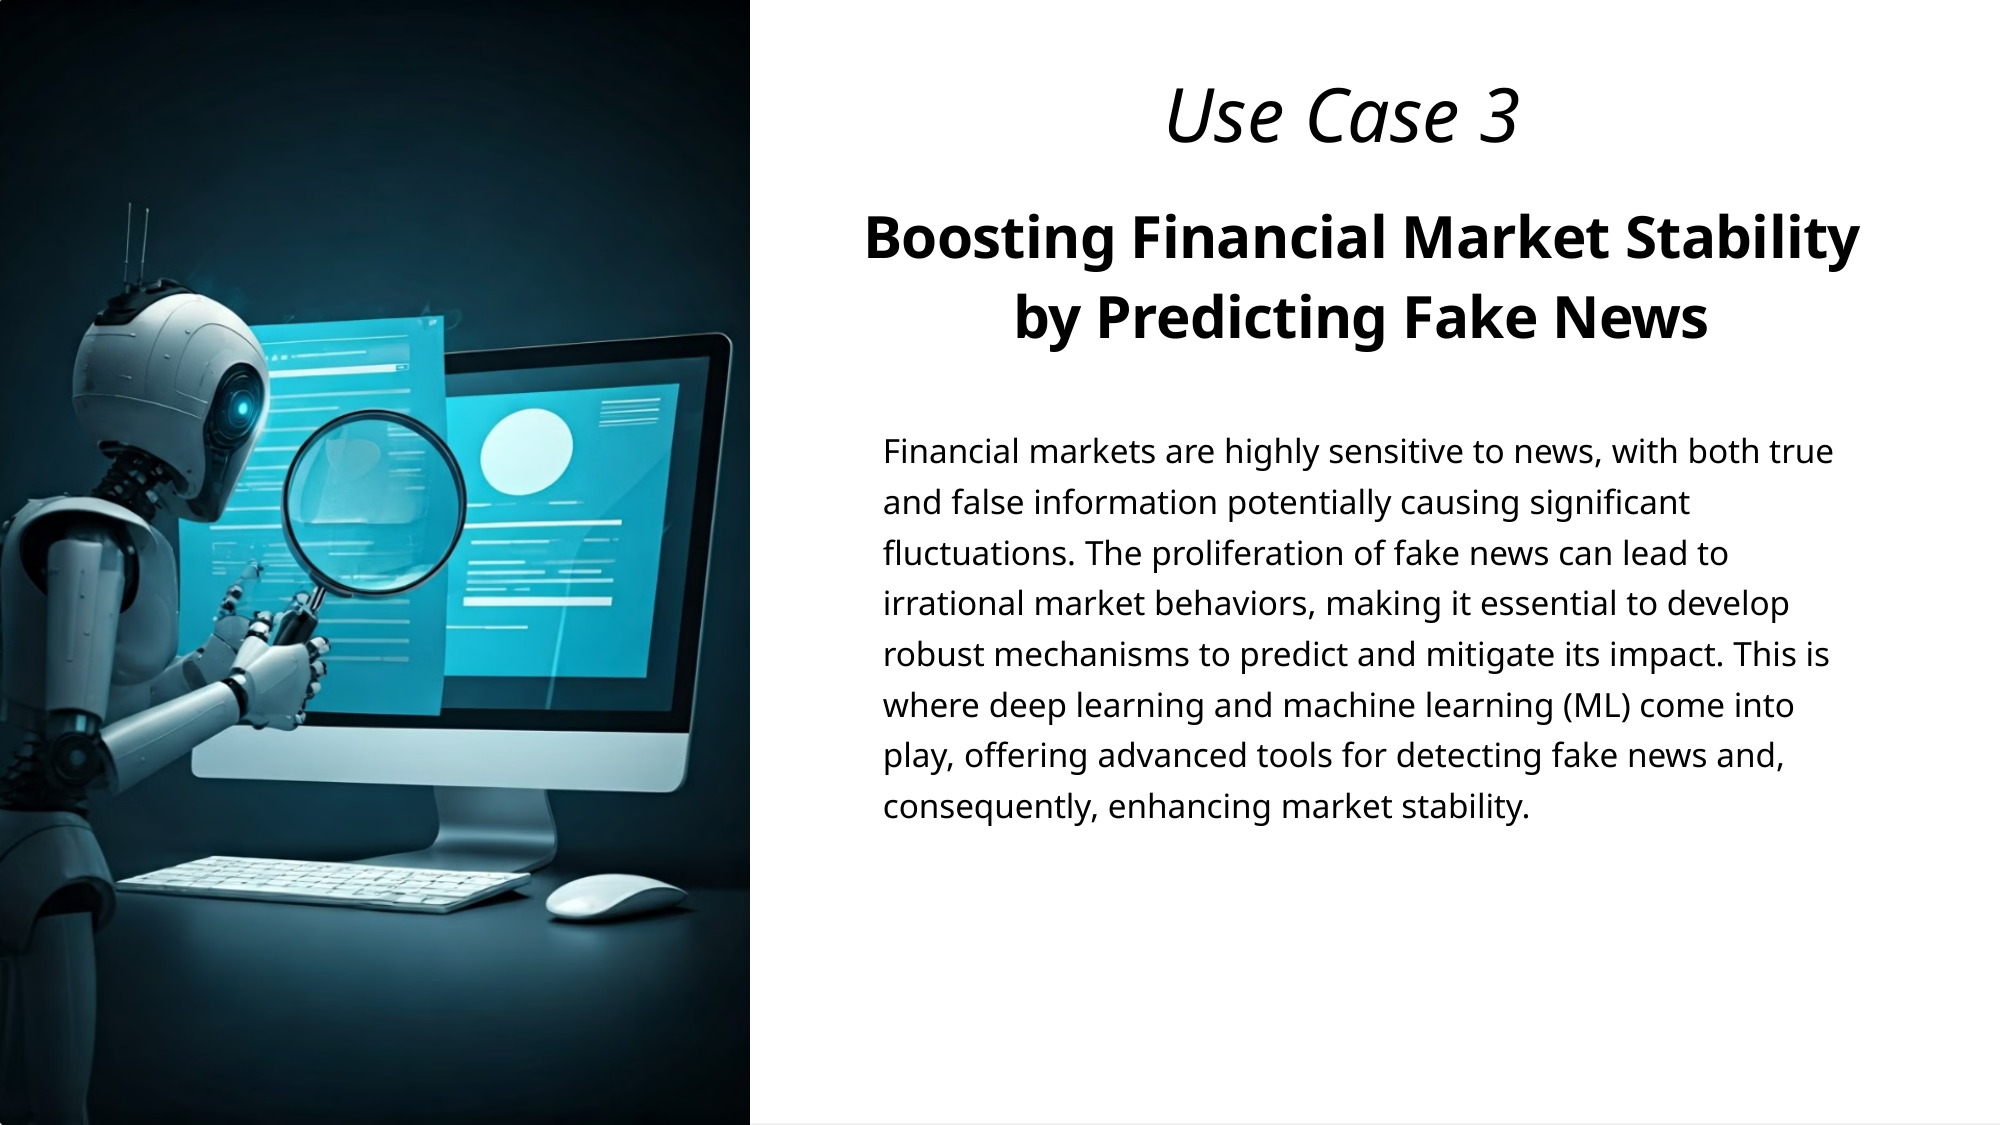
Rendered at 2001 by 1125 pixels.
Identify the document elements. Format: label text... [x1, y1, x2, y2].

text_box Use Case 3 [803, 59, 1882, 165]
text_box Financial markets are highly sensitive to news, with both true and false information potentially causing significant fluctuations. The proliferation of fake news can lead to irrational market behaviors, making it essential to develop robust mechanisms to predict and mitigate its impact. This is where deep learning and machine learning (ML) come into play, offering advanced tools for detecting fake news and, consequently, enhancing market stability. [868, 412, 1882, 768]
text_box Boosting Financial Market Stability by Predicting Fake News [819, 182, 1904, 344]
text_box [750, 0, 2000, 1124]
picture [0, 0, 750, 1125]
